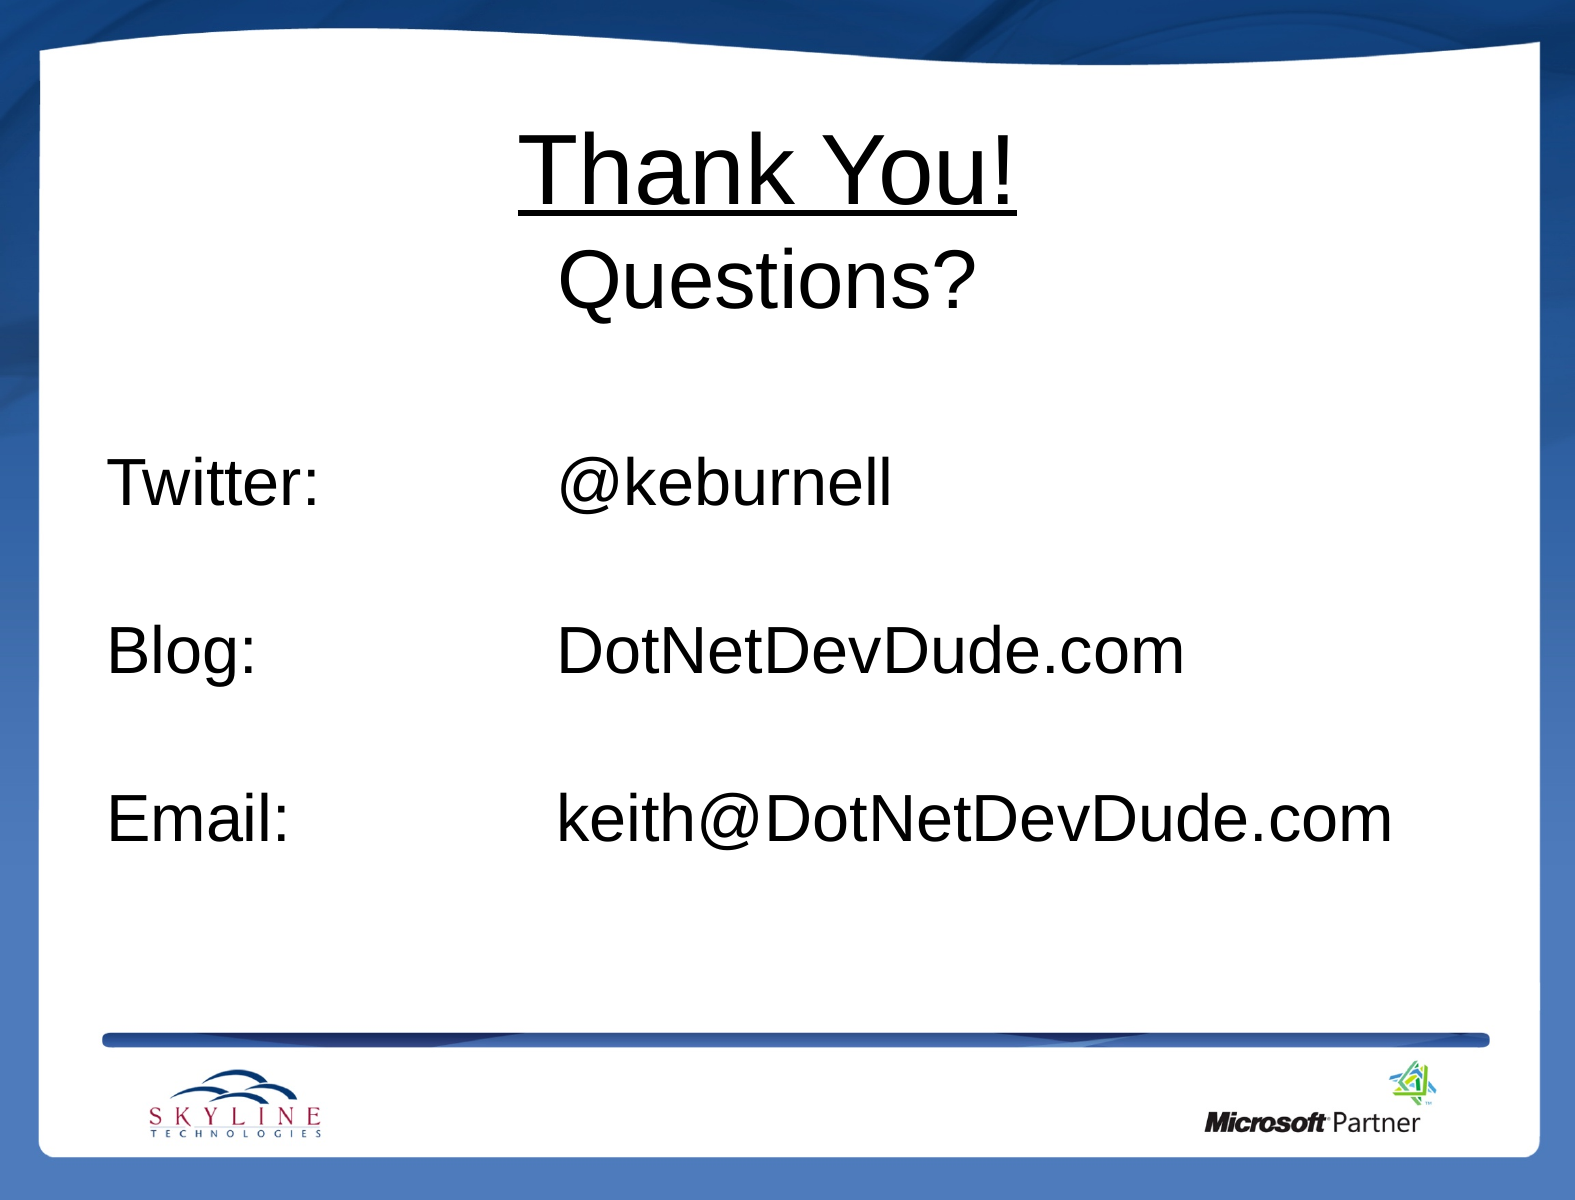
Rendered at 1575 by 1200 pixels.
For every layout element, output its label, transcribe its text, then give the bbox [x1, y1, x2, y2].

text_box Email: keith@DotNetDevDude.com [91, 767, 1444, 863]
text_box Twitter: @keburnell [91, 431, 1444, 527]
text_box Thank You! Questions? [91, 97, 1444, 333]
picture [0, 0, 1575, 1200]
text_box Blog: DotNetDevDude.com [91, 599, 1444, 695]
